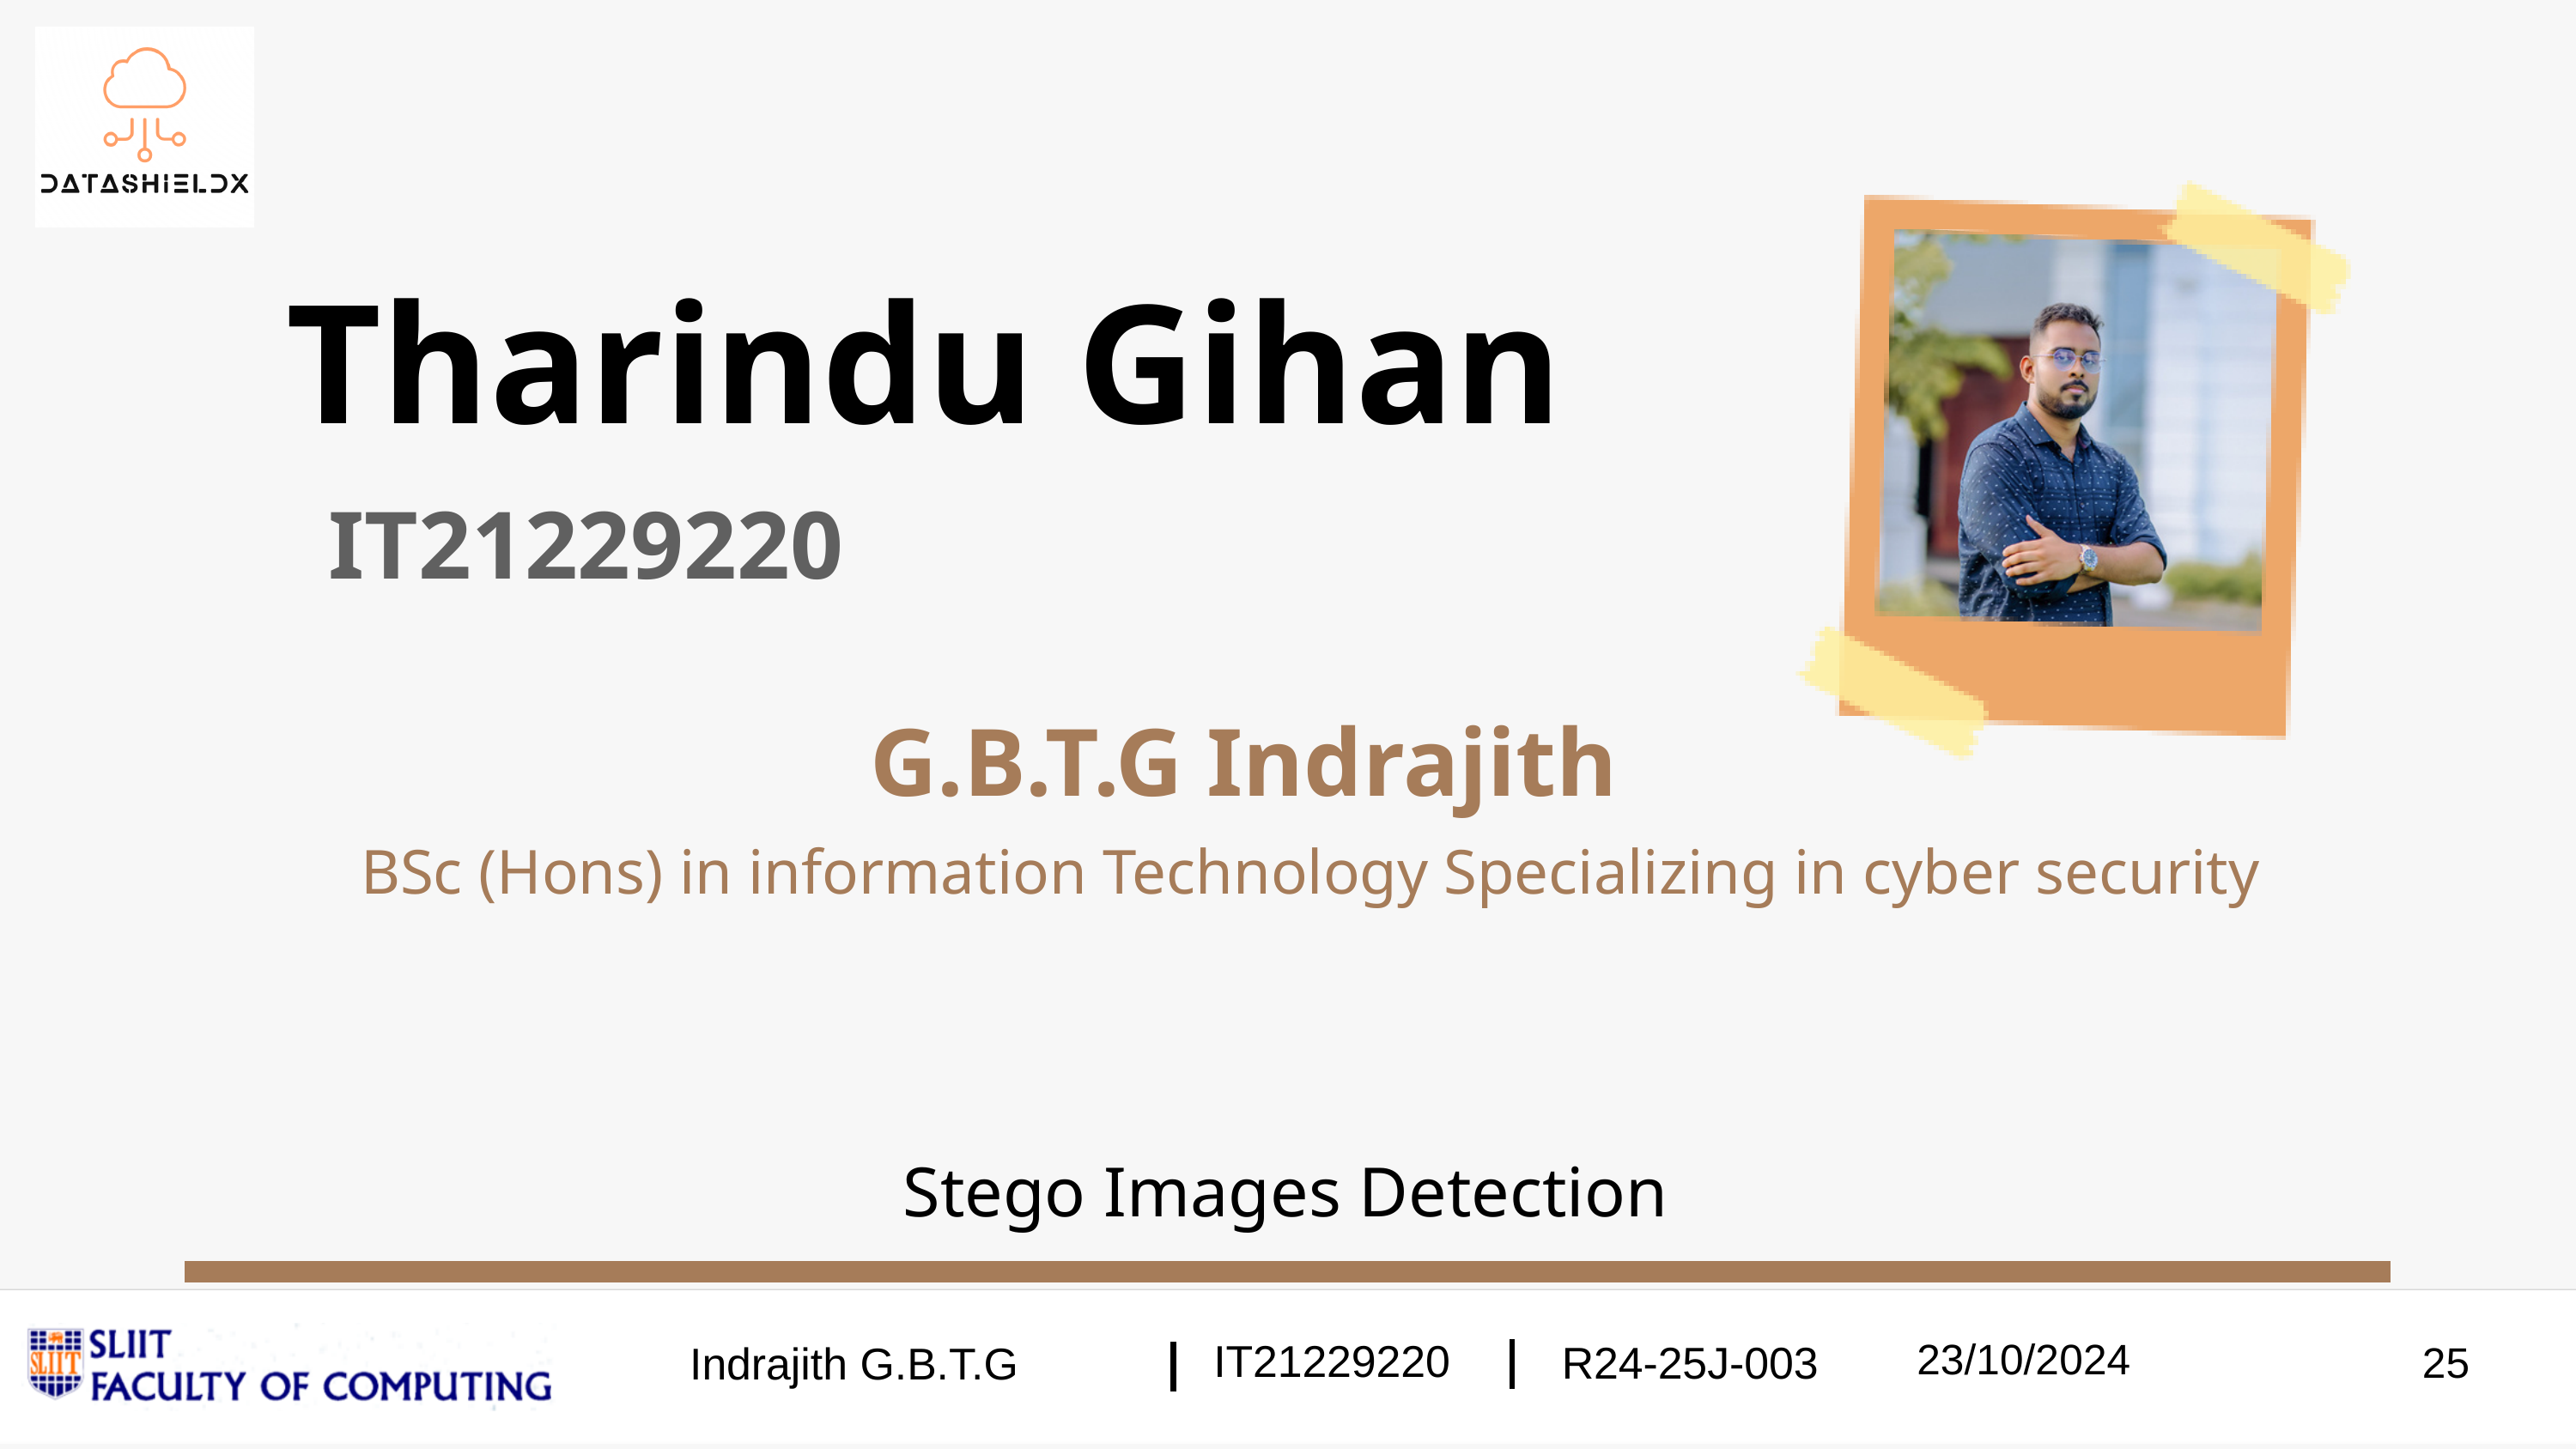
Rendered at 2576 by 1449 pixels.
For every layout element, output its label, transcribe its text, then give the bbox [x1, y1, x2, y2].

text_box Stego Images Detection [671, 1149, 1900, 1231]
text_box IT21229220 [1213, 1324, 1470, 1387]
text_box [34, 27, 255, 227]
text_box 23/10/2024 [1896, 1323, 2152, 1384]
text_box R24-25J-003 [1561, 1325, 1832, 1388]
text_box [1170, 1338, 1176, 1395]
text_box Indrajith G.B.T.G [690, 1326, 1149, 1390]
text_box 25 [2414, 1326, 2479, 1387]
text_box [1509, 1336, 1516, 1392]
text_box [1875, 236, 2281, 633]
text_box IT21229220 [303, 467, 869, 598]
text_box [21, 1322, 559, 1411]
text_box [0, 1270, 2576, 1444]
text_box Tharindu Gihan [222, 226, 1627, 458]
text_box [1795, 180, 2351, 761]
text_box G.B.T.G Indrajith [868, 684, 1619, 815]
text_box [173, 1260, 2403, 1283]
text_box BSc (Hons) in information Technology Specializing in cyber security [303, 820, 2318, 906]
